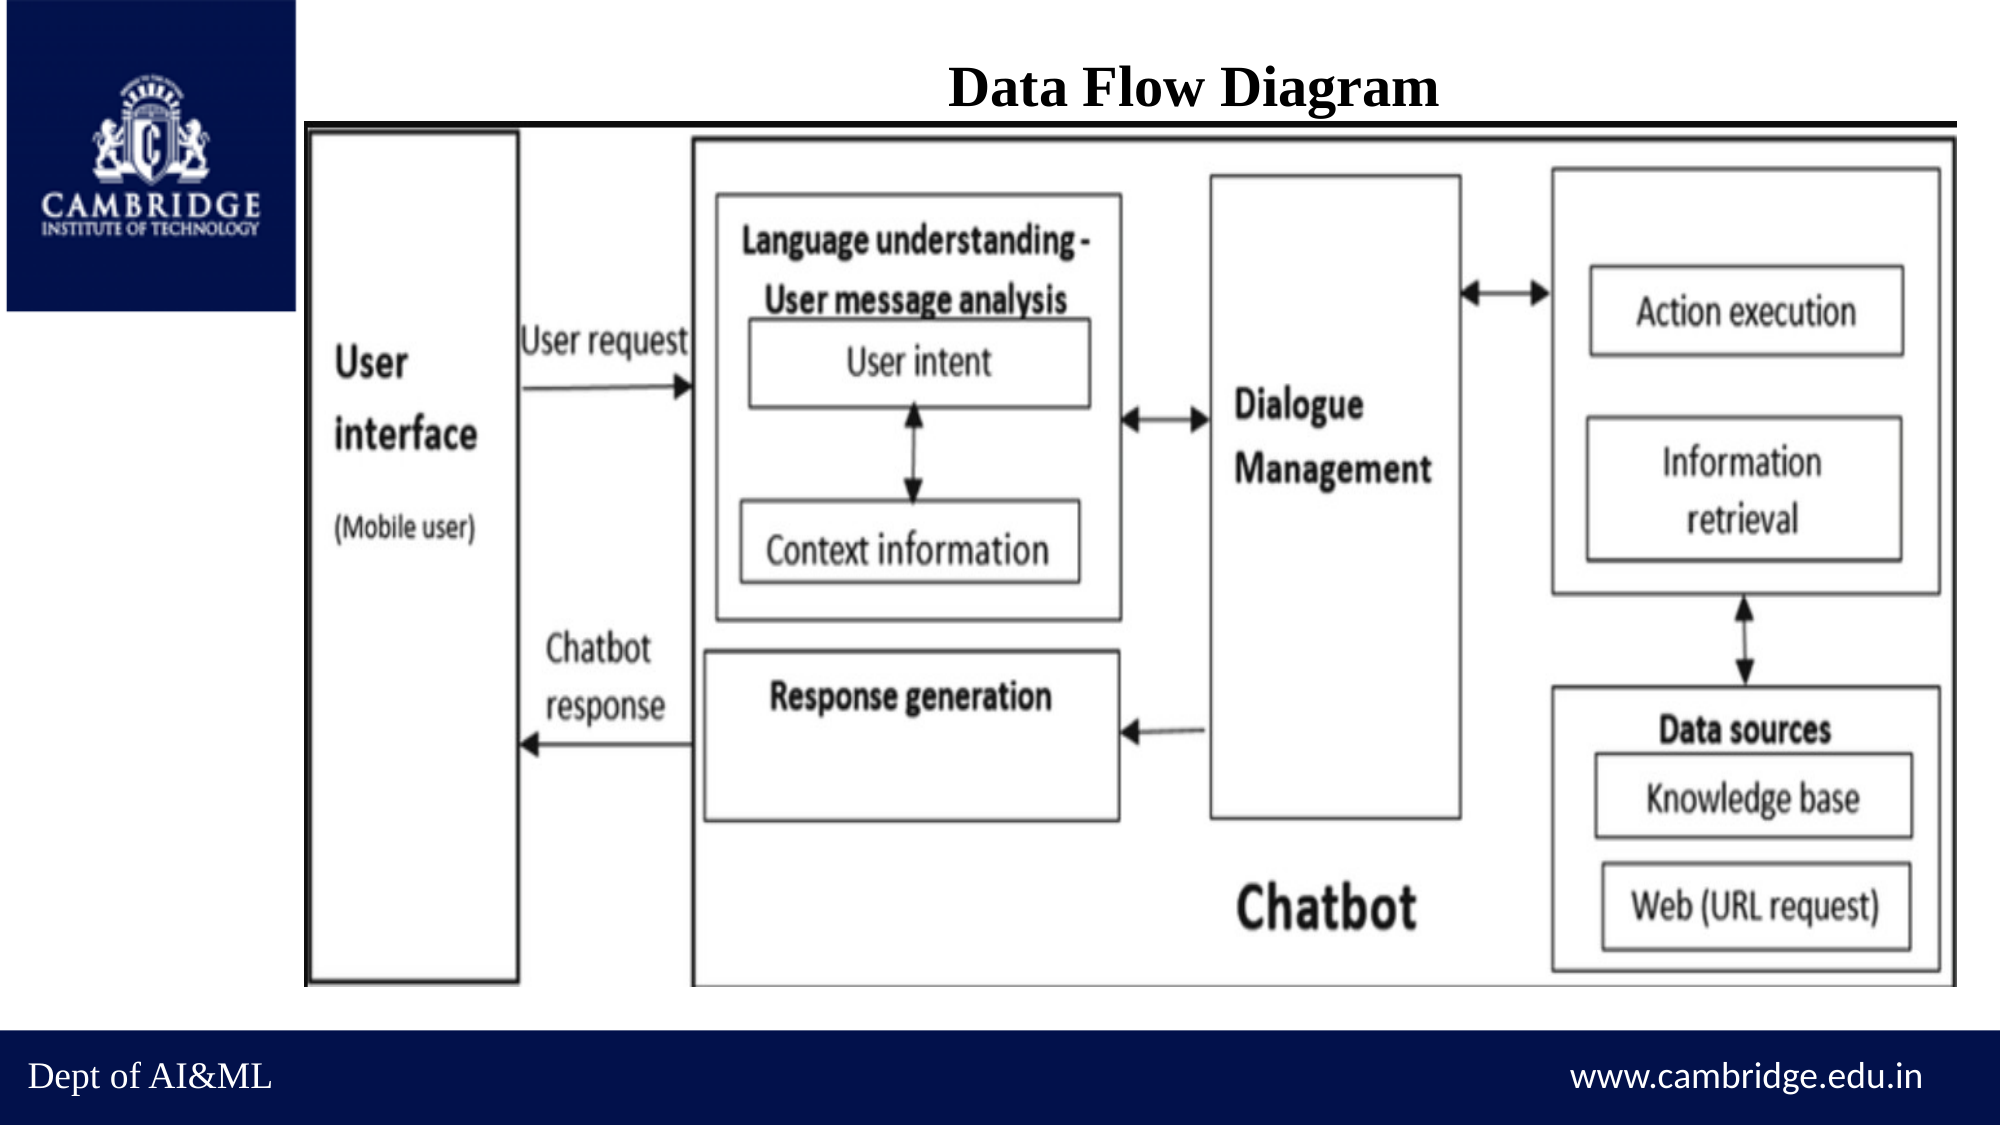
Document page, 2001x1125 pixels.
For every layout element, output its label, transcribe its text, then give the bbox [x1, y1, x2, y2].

text_box Data Flow Diagram [770, 40, 1604, 121]
text_box www.cambridge.edu.in [1405, 1043, 1957, 1125]
title [0, 1030, 2000, 1125]
text_box Dept of AI&ML [12, 1043, 519, 1104]
picture [0, 0, 1957, 987]
